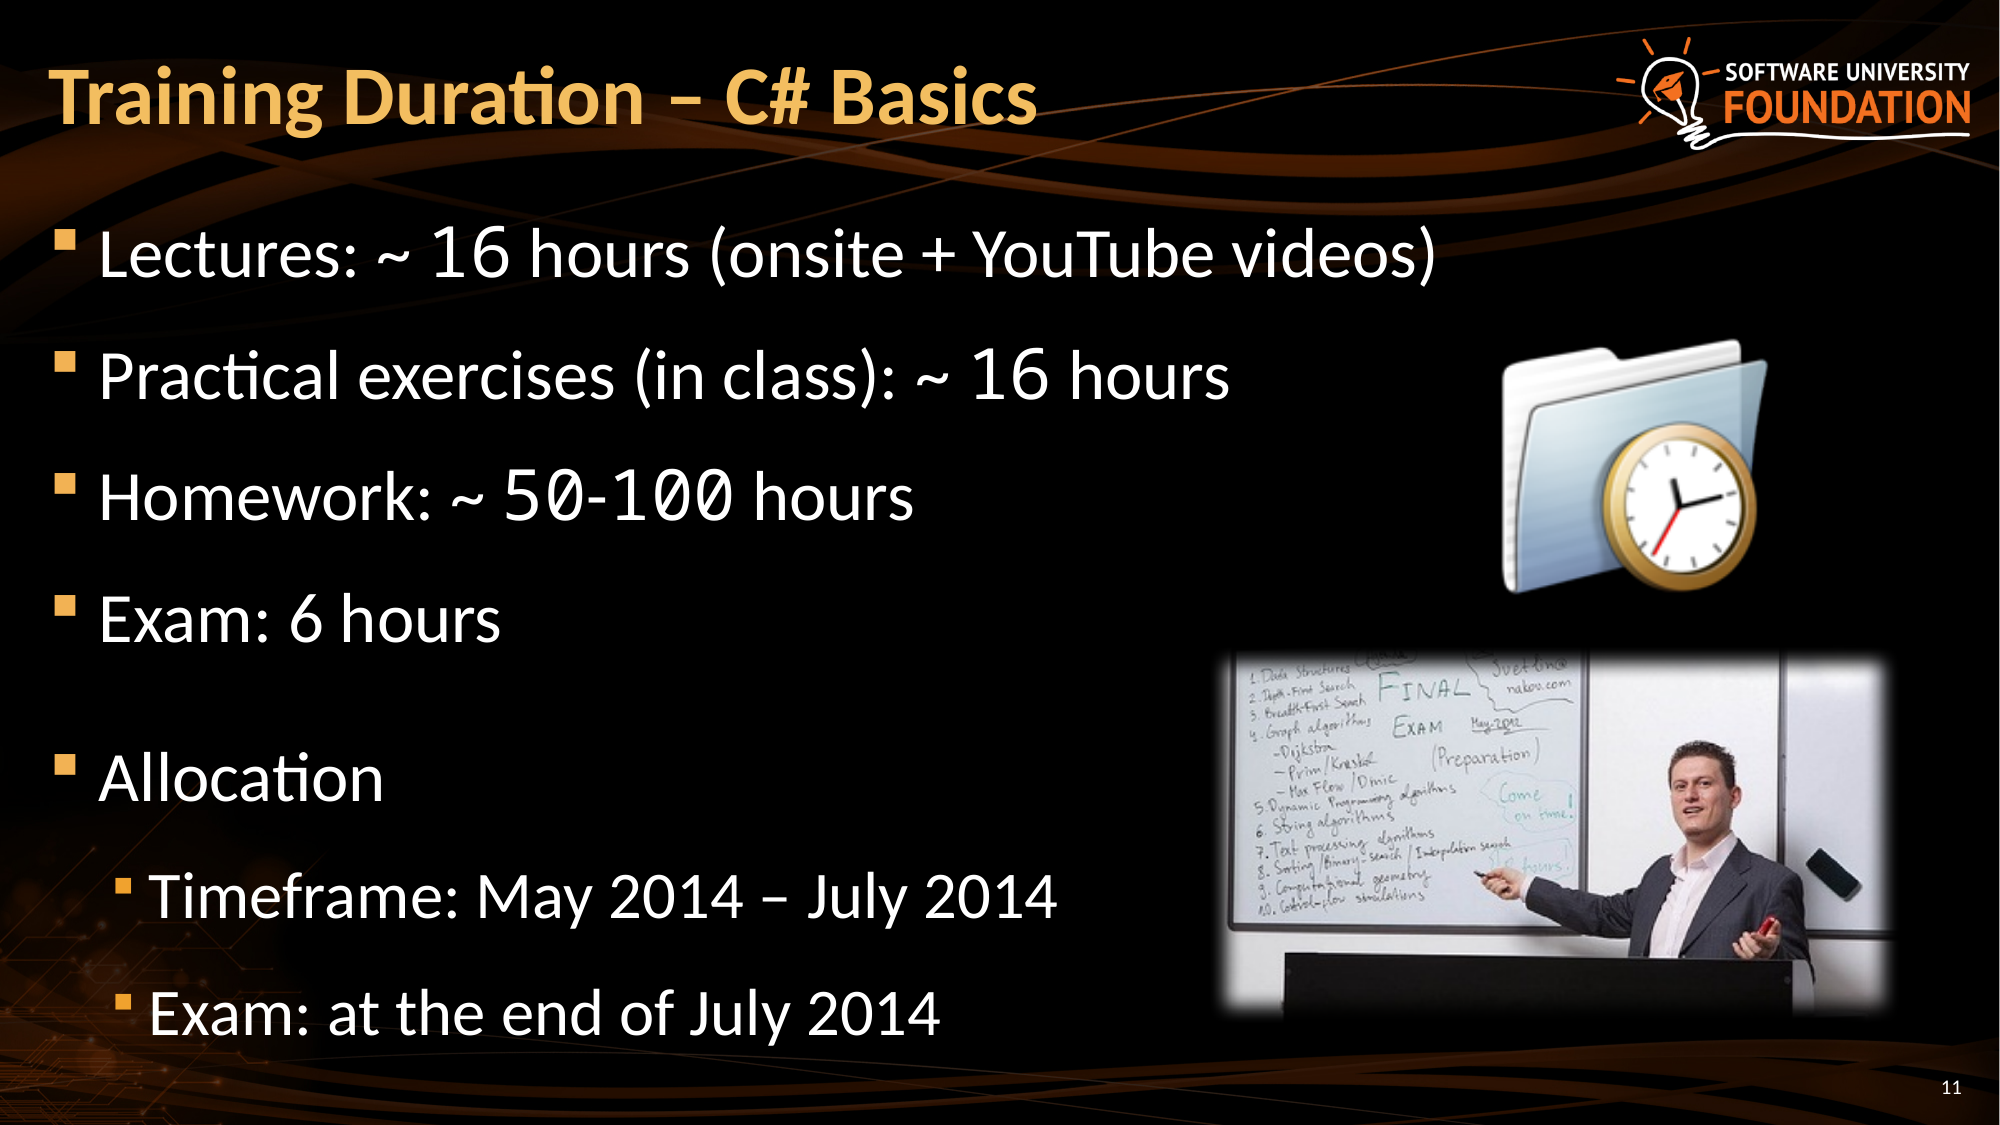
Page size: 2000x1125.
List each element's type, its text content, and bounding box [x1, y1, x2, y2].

picture [0, 0, 2000, 1125]
list Lectures: ~ 16 hours (onsite + YouTube videos) Practical exercises (in class): ~ 16 hours Homework: ~ 50-100 hours Exam: 6 hours Allocation Timeframe: May 2014 – July 2014 Exam: at the end of July 2014 [31, 188, 1968, 1103]
title Training Duration – C# Basics [30, 6, 1602, 189]
